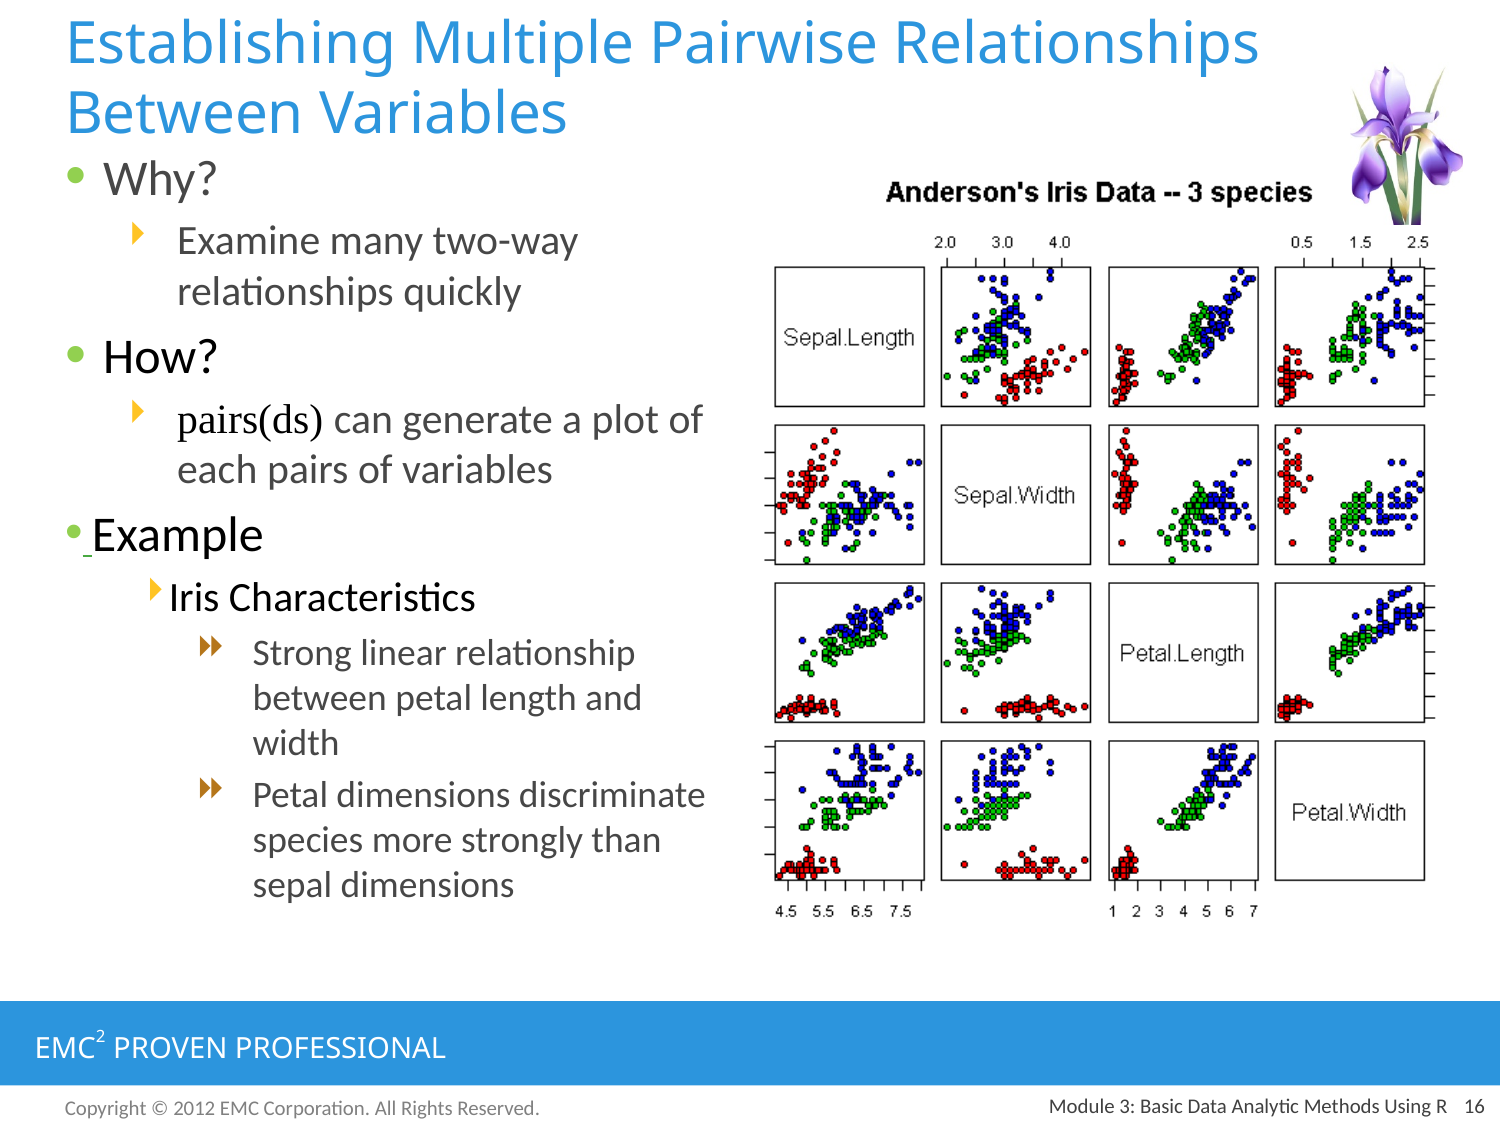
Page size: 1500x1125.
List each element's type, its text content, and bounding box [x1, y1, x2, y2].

picture [1349, 62, 1463, 226]
title Establishing Multiple Pairwise Relationships Between Variables [49, 12, 1438, 138]
footer Module 3: Basic Data Analytic Methods Using R [812, 1087, 1425, 1125]
list Why? Examine many two-way relationships quickly How? pairs(ds) can generate a plot of each pairs of variables Example Iris Characteristics Strong linear relationship between petal length and width Petal dimensions discriminate species more strongly than sepal dimensions [49, 138, 738, 1013]
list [762, 149, 1438, 963]
slide_number 16 [1425, 1087, 1500, 1125]
